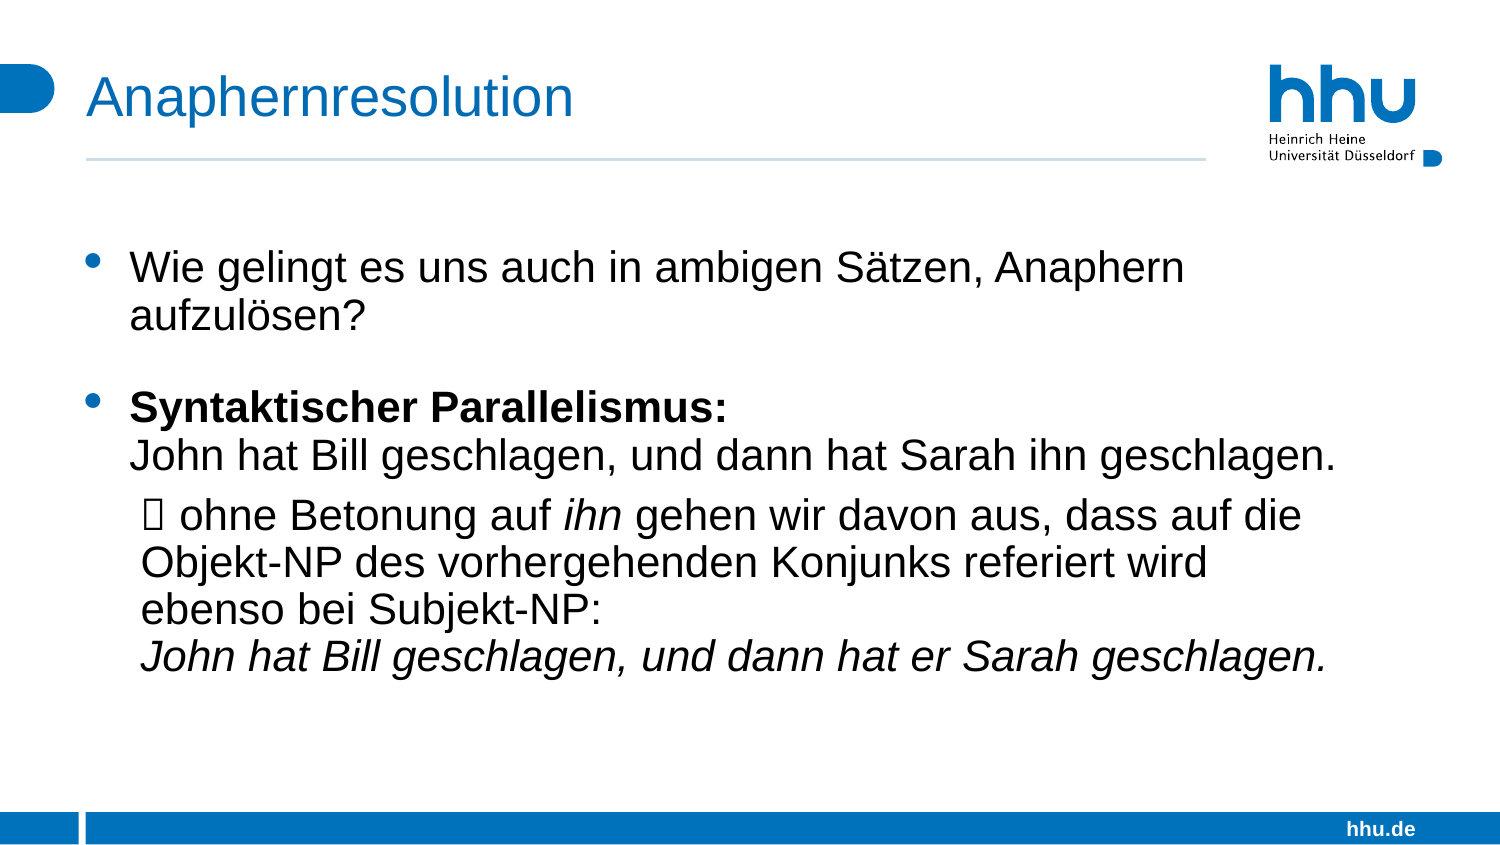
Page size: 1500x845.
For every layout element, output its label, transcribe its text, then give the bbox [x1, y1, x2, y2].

title Anaphernresolution [86, 54, 1207, 129]
list Wie gelingt es uns auch in ambigen Sätzen, Anaphern aufzulösen? Syntaktischer Parallelismus: John hat Bill geschlagen, und dann hat Sarah ihn geschlagen.  ohne Betonung auf ihn gehen wir davon aus, dass auf die Objekt-NP des vorhergehenden Konjunks referiert wird ebenso bei Subjekt-NP: John hat Bill geschlagen, und dann hat er Sarah geschlagen. [85, 233, 1415, 795]
